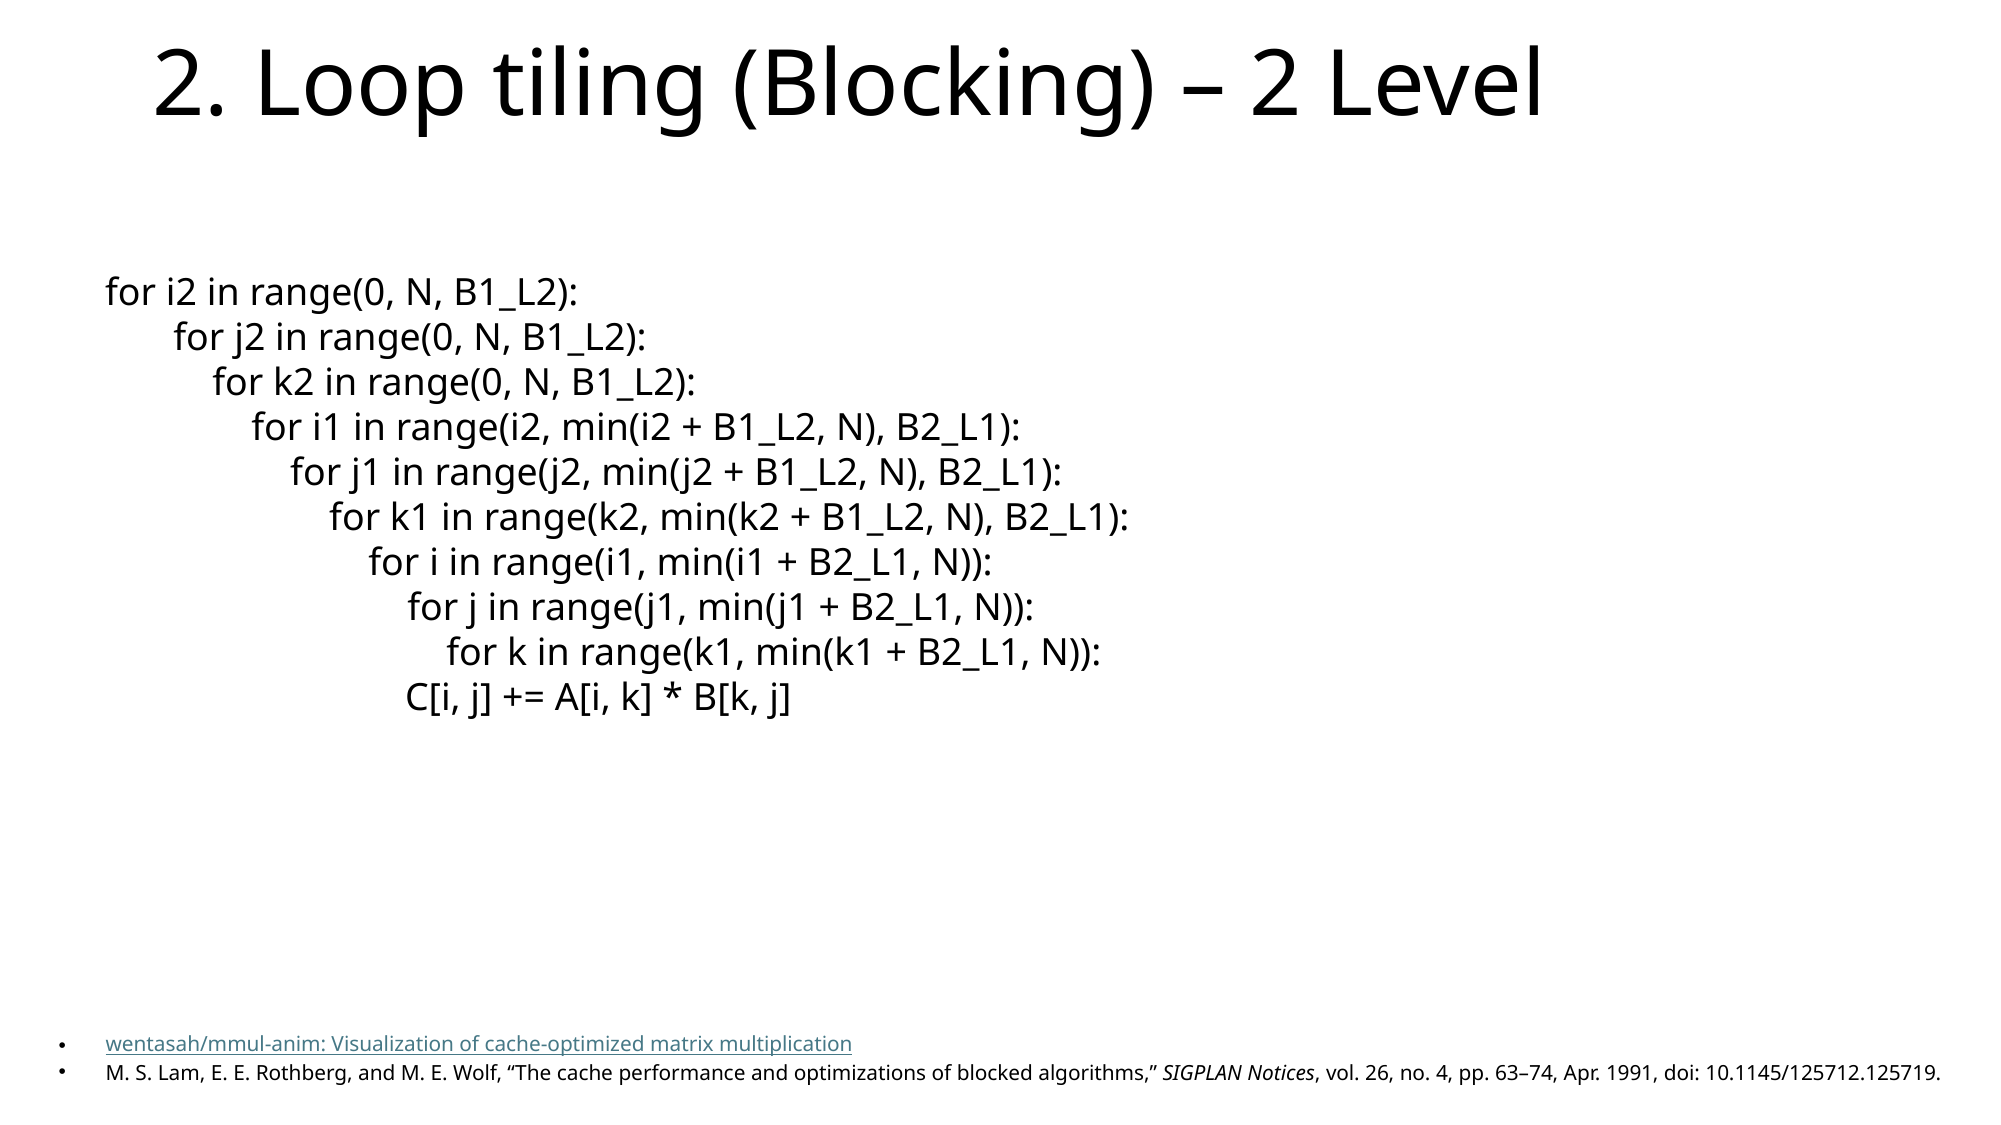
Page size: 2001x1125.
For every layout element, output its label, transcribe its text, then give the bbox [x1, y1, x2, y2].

title 2. Loop tiling (Blocking) – 2 Level [137, 0, 1863, 195]
text_box for i2 in range(0, N, B1_L2): for j2 in range(0, N, B1_L2): for k2 in range(0, N, B1_L2): for i1 in range(i2, min(i2 + B1_L2, N), B2_L1): for j1 in range(j2, min(j2 + B1_L2, N), B2_L1): for k1 in range(k2, min(k2 + B1_L2, N), B2_L1): for i in range(i1, min(i1 + B2_L1, N)): for j in range(j1, min(j1 + B2_L1, N)): for k in range(k1, min(k1 + B2_L1, N)): C[i, j] += A[i, k] * B[k, j] [80, 260, 1145, 725]
text_box wentasah/mmul-anim: Visualization of cache-optimized matrix multiplication M. S. Lam, E. E. Rothberg, and M. E. Wolf, “The cache performance and optimizations of blocked algorithms,” SIGPLAN Notices, vol. 26, no. 4, pp. 63–74, Apr. 1991, doi: 10.1145/125712.125719. [43, 1023, 1957, 1092]
